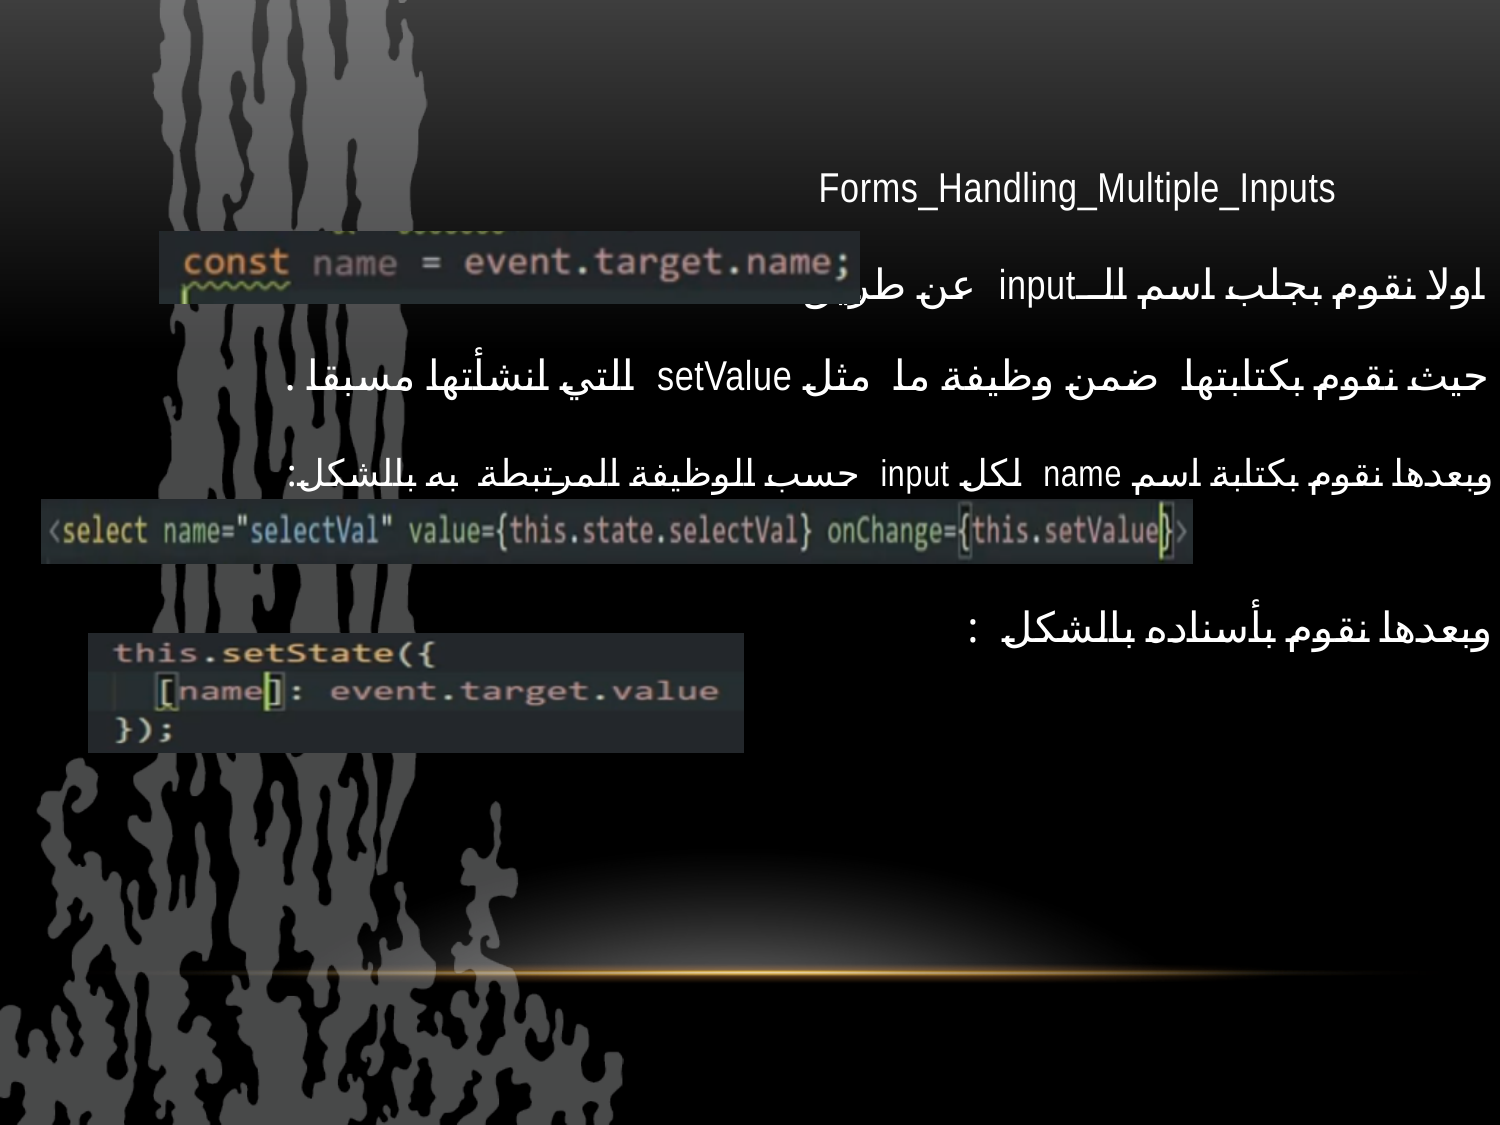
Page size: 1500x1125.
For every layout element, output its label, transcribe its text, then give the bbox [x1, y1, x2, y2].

picture [0, 0, 1500, 1125]
text_box [206, 786, 1482, 882]
text_box اولا نقوم بجلب اسم الــinput عن طريق : [224, 220, 1500, 311]
list Forms_Handling_Multiple_Inputs [76, 0, 1352, 218]
text_box وبعدها نقوم بأسناده بالشكل : [233, 563, 1500, 659]
text_box وبعدها نقوم بكتابة اسم name لكل input حسب الوظيفة المرتبطة به بالشكل: [234, 406, 1500, 502]
text_box حيث نقوم بكتابتها ضمن وظيفة ما مثل setValue التي انشأتها مسبقا . [230, 311, 1500, 407]
